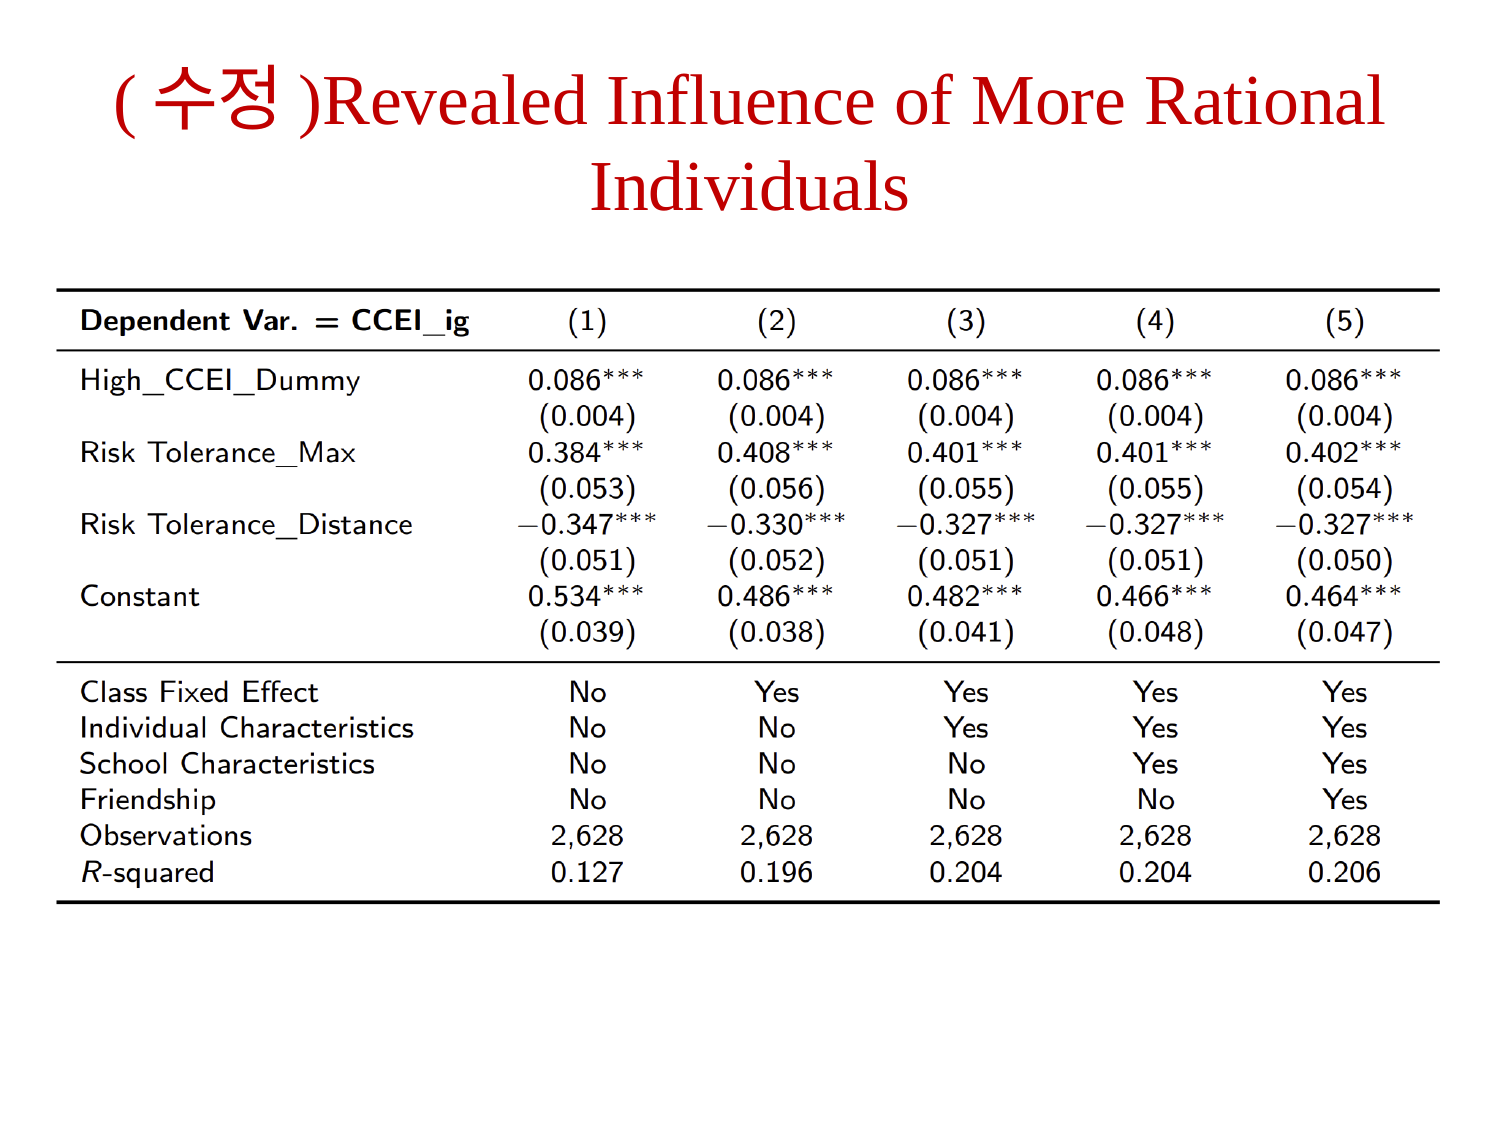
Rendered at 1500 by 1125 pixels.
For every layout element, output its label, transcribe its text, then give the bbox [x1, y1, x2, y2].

title (수정)Revealed Influence of More Rational Individuals [75, 45, 1425, 233]
picture [49, 278, 1451, 910]
